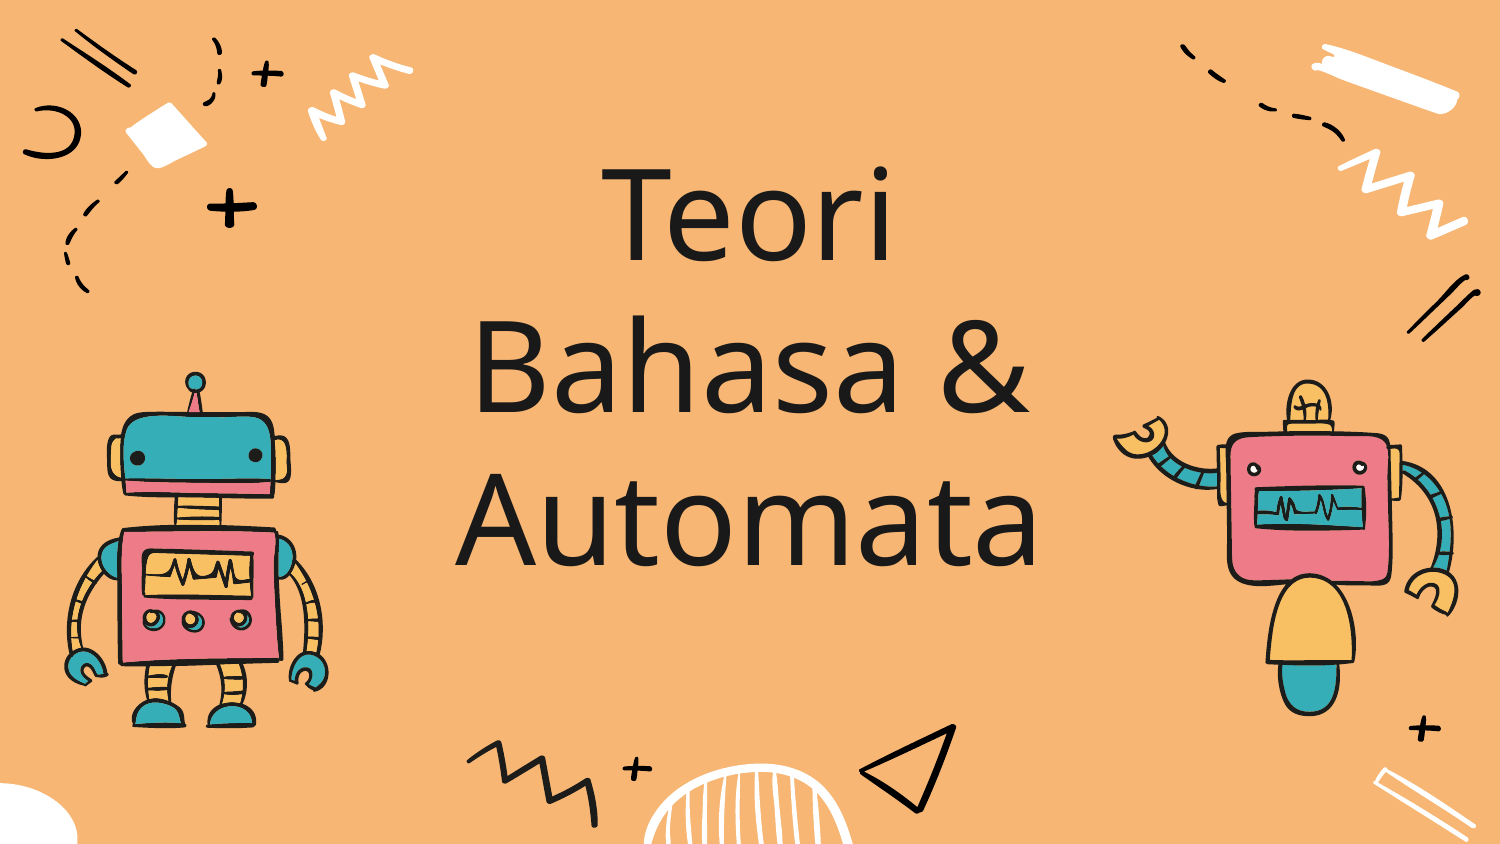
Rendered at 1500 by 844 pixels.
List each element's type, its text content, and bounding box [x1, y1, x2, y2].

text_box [63, 371, 329, 729]
text_box [1180, 44, 1196, 60]
title Teori Bahasa & Automata [354, 269, 1145, 606]
text_box [75, 275, 90, 294]
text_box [1112, 379, 1459, 717]
text_box [1421, 289, 1481, 342]
